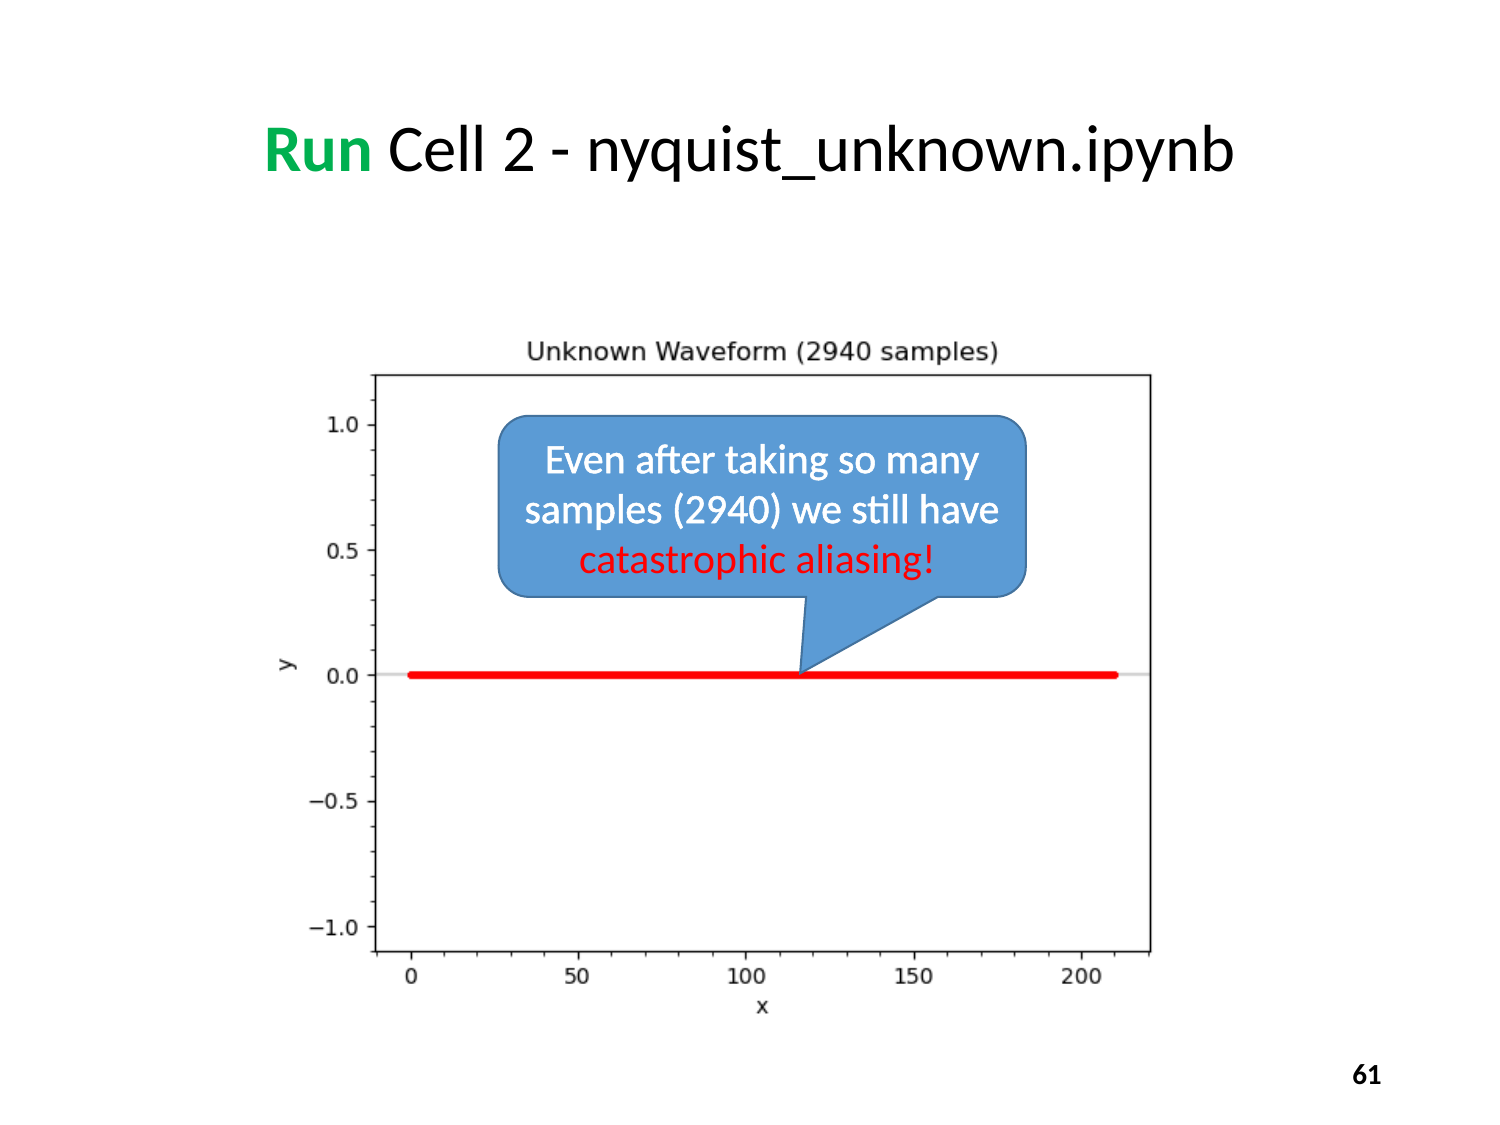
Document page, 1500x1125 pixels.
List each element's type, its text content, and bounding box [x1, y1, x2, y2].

slide_number 61 [1059, 1042, 1397, 1103]
picture [250, 284, 1250, 1034]
title Run Cell 2 - nyquist_unknown.ipynb [103, 59, 1397, 241]
